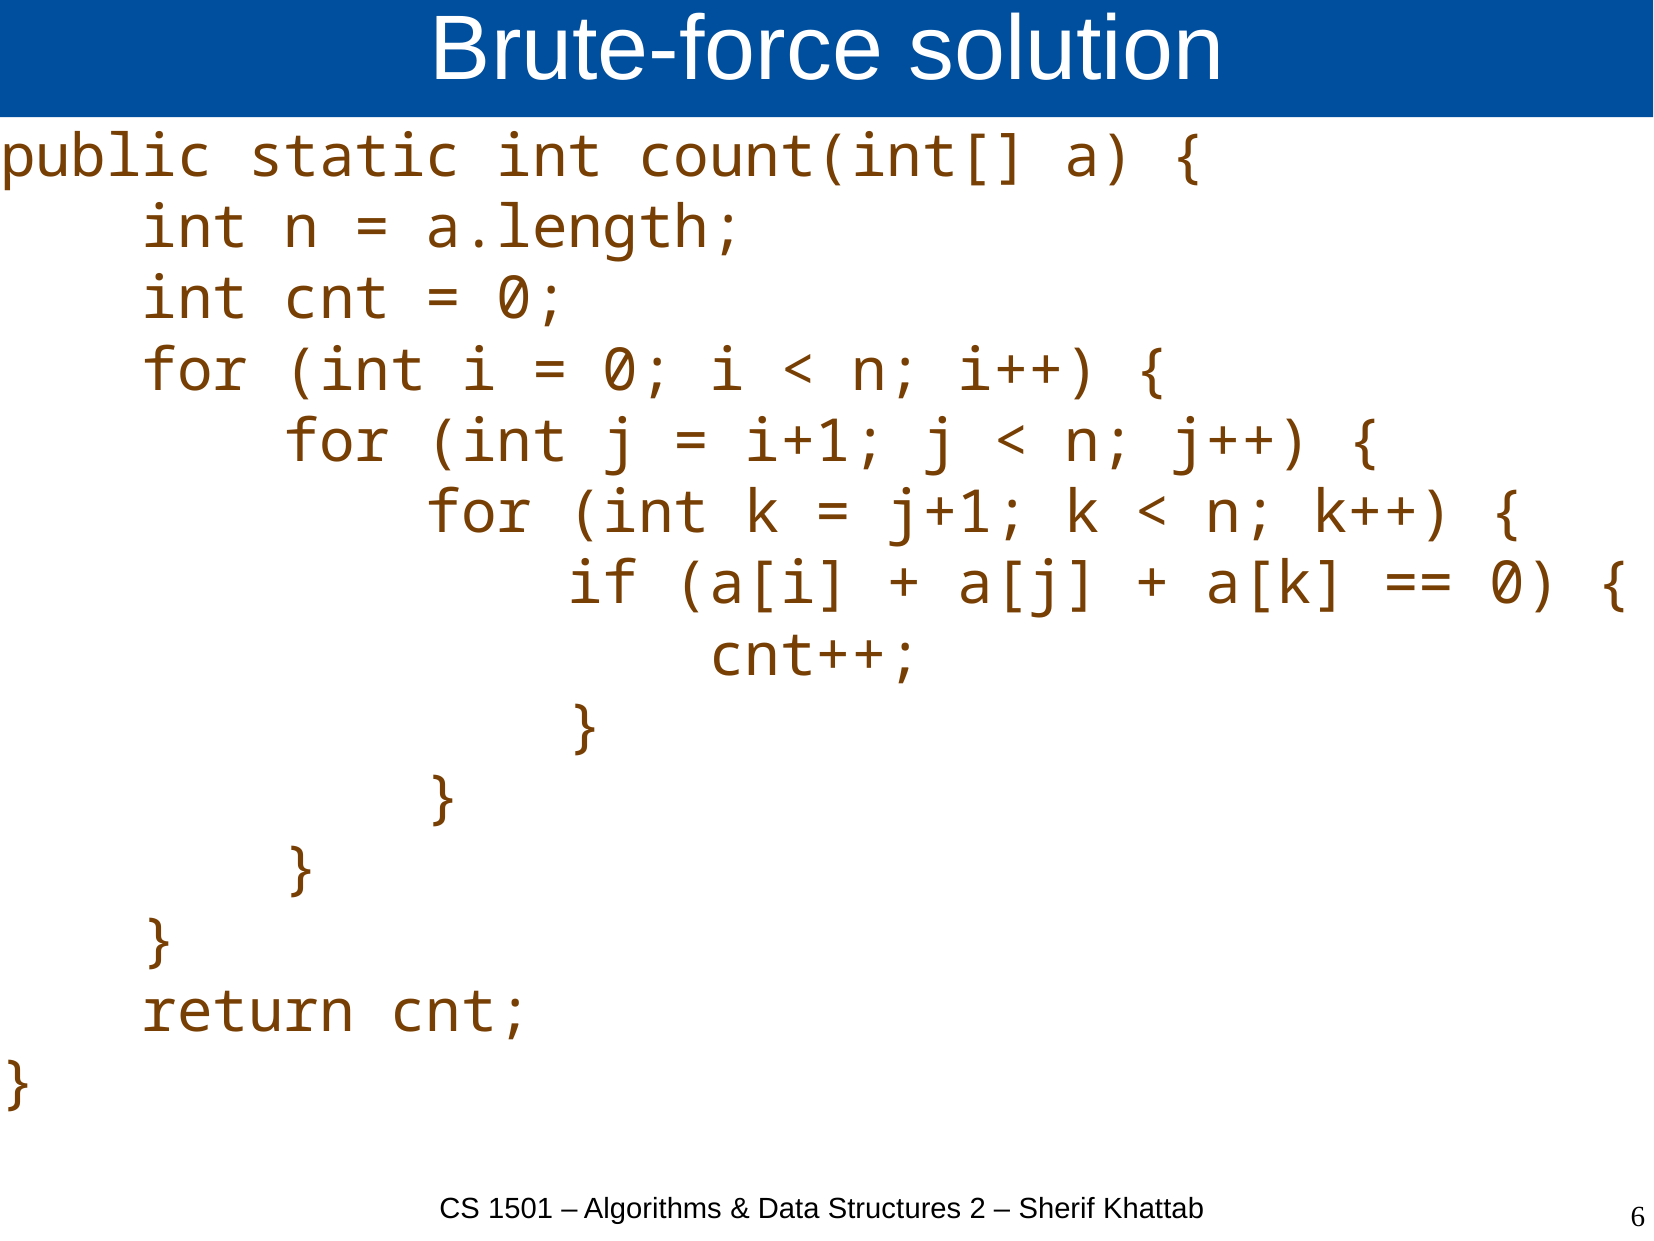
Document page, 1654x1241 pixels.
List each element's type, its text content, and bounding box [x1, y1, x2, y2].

list public static int count(int[] a) { int n = a.length; int cnt = 0; for (int i = 0; i < n; i++) { for (int j = i+1; j < n; j++) { for (int k = j+1; k < n; k++) { if (a[i] + a[j] + a[k] == 0) { cnt++; } } } } return cnt; } [0, 117, 1654, 1195]
title Brute-force solution [0, 0, 1654, 117]
footer CS 1501 – Algorithms & Data Structures 2 – Sherif Khattab [407, 1191, 1238, 1241]
slide_number 6 [1265, 1199, 1646, 1241]
